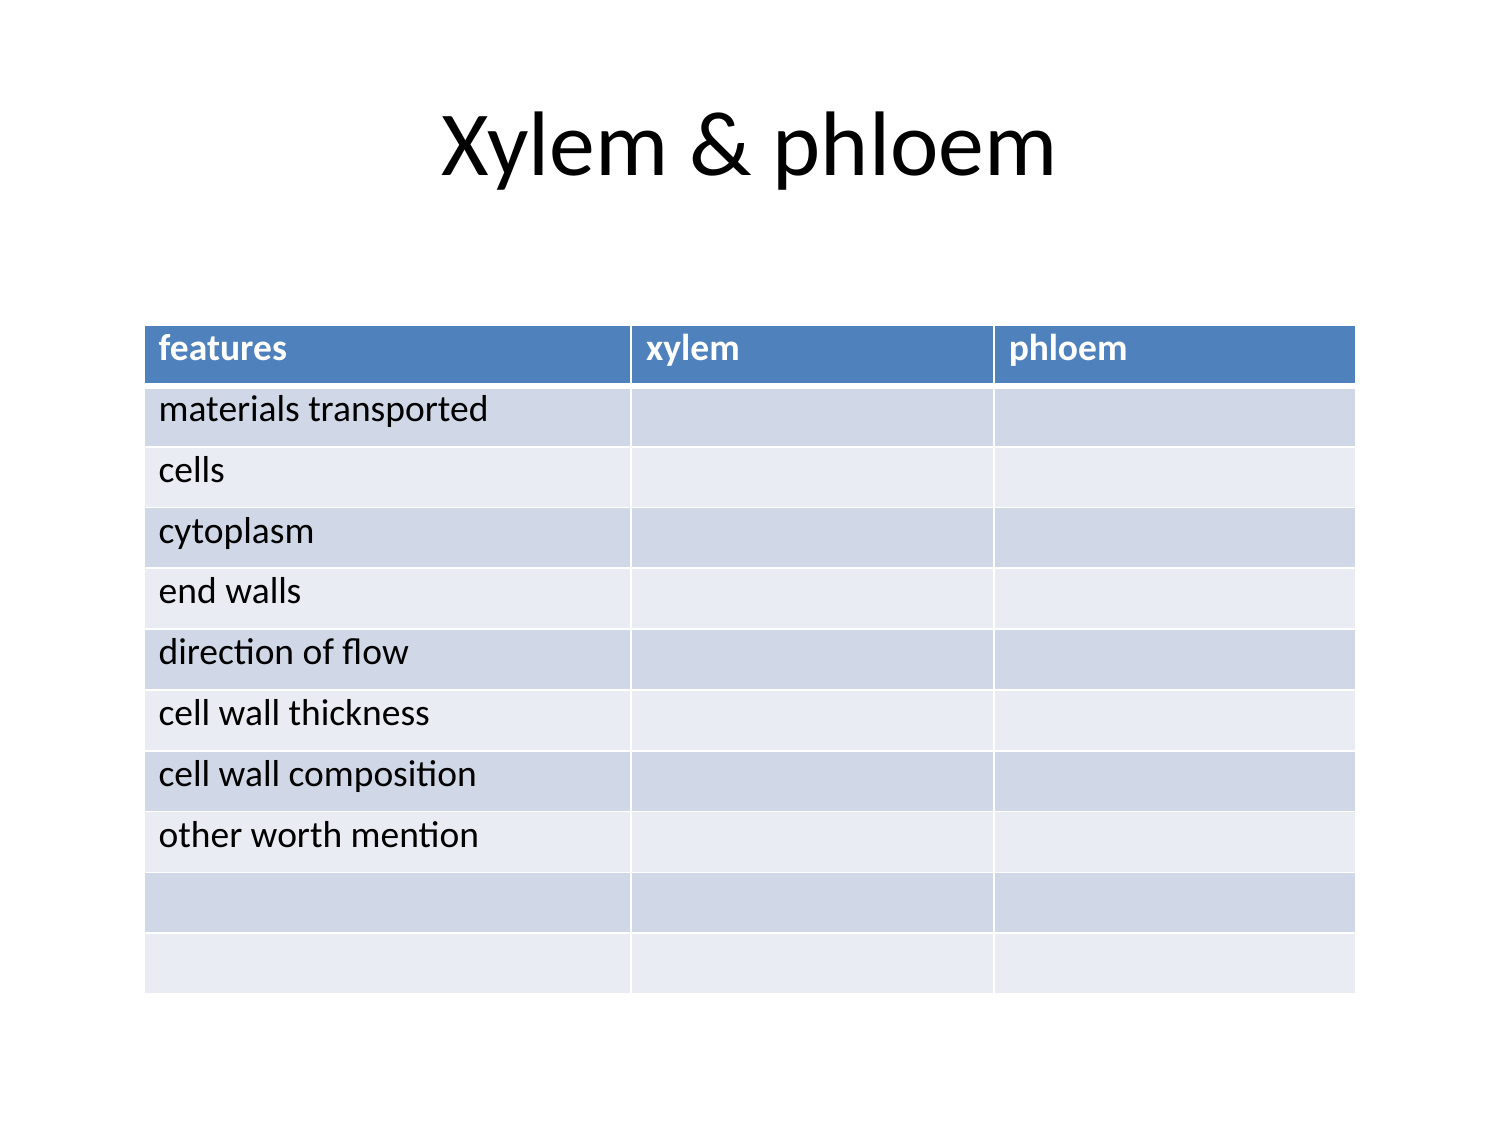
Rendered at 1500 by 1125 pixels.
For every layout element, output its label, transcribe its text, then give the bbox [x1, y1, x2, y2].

table_cell [995, 691, 1355, 750]
table_cell direction of flow [145, 630, 630, 689]
table_cell cell wall composition [145, 752, 630, 811]
table_header features [145, 326, 630, 383]
table_cell [632, 508, 993, 567]
table_cell cytoplasm [145, 508, 630, 567]
table_cell [145, 934, 630, 993]
table_cell [632, 569, 993, 628]
table_cell [632, 389, 993, 446]
table_cell [995, 873, 1355, 932]
table_cell end walls [145, 569, 630, 628]
table_cell [995, 389, 1355, 446]
table_cell [632, 752, 993, 811]
table_cell [995, 812, 1355, 872]
table_header phloem [995, 326, 1355, 383]
table_cell other worth mention [145, 812, 630, 872]
table_cell [995, 752, 1355, 811]
table_header xylem [632, 326, 993, 383]
table_cell [632, 691, 993, 750]
table_cell [995, 934, 1355, 993]
table_cell [995, 508, 1355, 567]
table_cell [632, 812, 993, 872]
table_cell cells [145, 448, 630, 507]
table_cell materials transported [145, 389, 630, 446]
table_cell [995, 569, 1355, 628]
table_cell [632, 630, 993, 689]
table_cell [995, 448, 1355, 507]
table_cell [632, 934, 993, 993]
table_cell [632, 448, 993, 507]
table_cell [145, 873, 630, 932]
table_cell [995, 630, 1355, 689]
table_cell cell wall thickness [145, 691, 630, 750]
title Xylem & phloem [75, 45, 1425, 233]
table_cell [632, 873, 993, 932]
